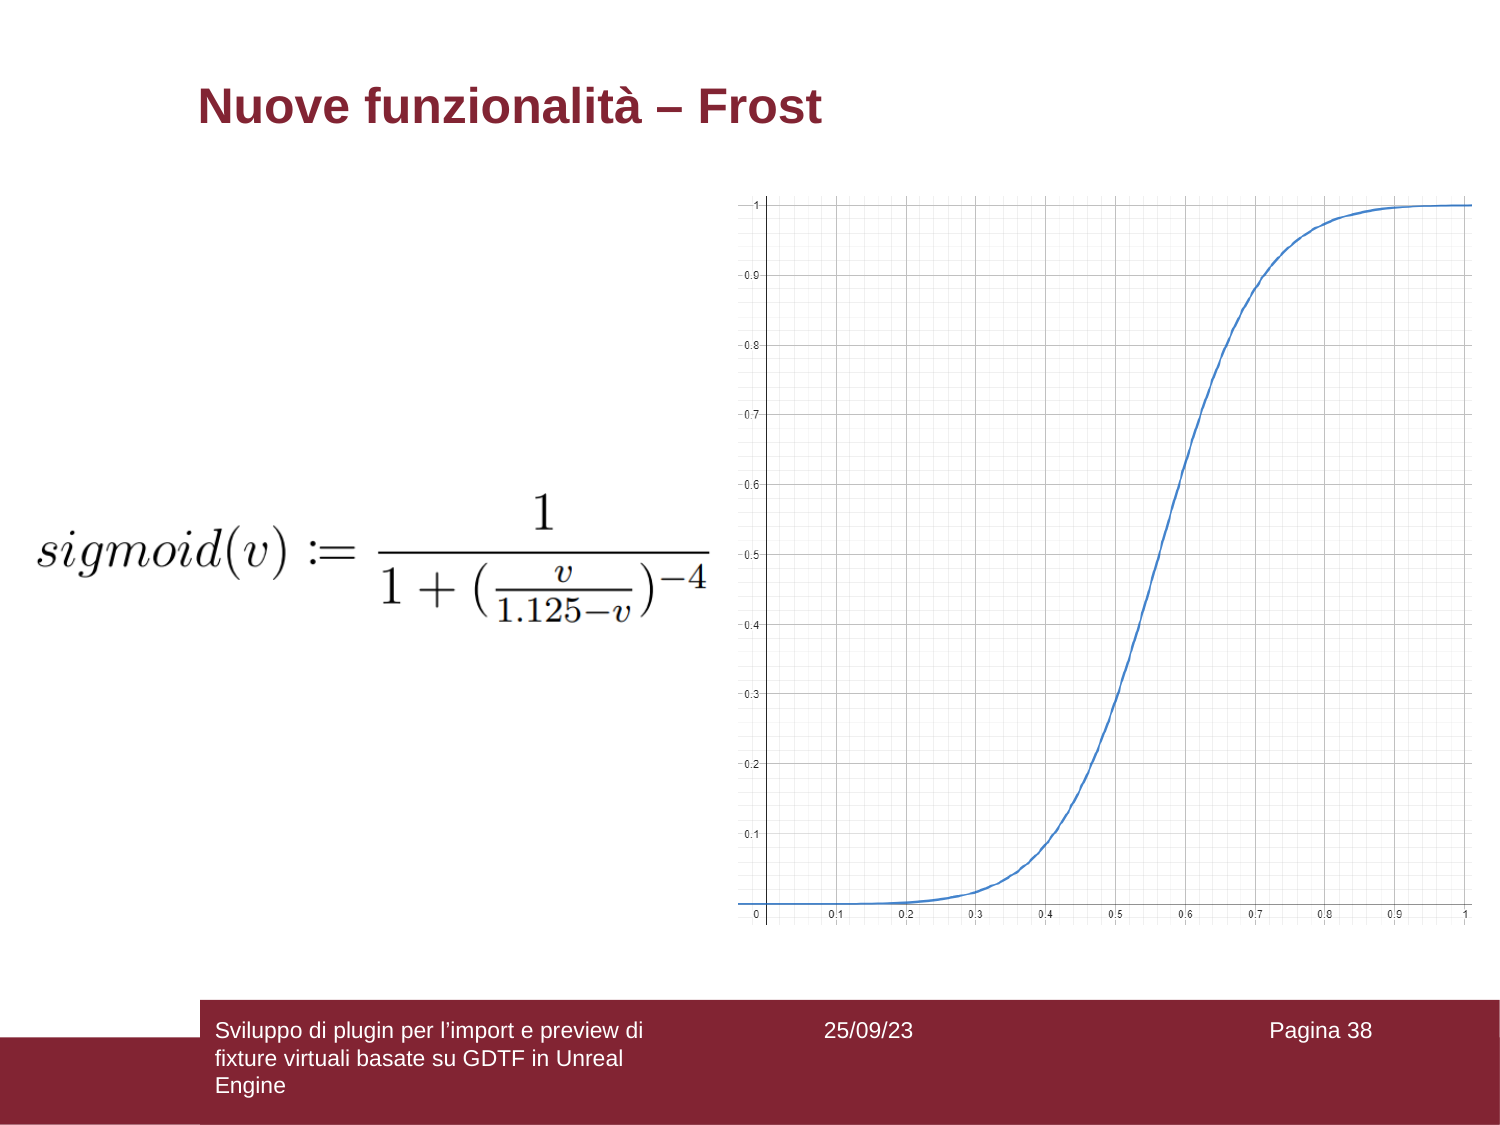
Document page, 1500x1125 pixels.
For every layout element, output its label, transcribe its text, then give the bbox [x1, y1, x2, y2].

text_box Sviluppo di plugin per l’import e preview di fixture virtuali basate su GDTF in Unreal Engine [200, 1008, 675, 1106]
text_box Nuove funzionalità – Frost [183, 66, 1400, 197]
text_box [320, 103, 351, 141]
picture [738, 196, 1472, 925]
picture [16, 491, 727, 629]
text_box 25/09/23 [712, 1008, 1025, 1084]
text_box Pagina 38 [1074, 1008, 1388, 1084]
